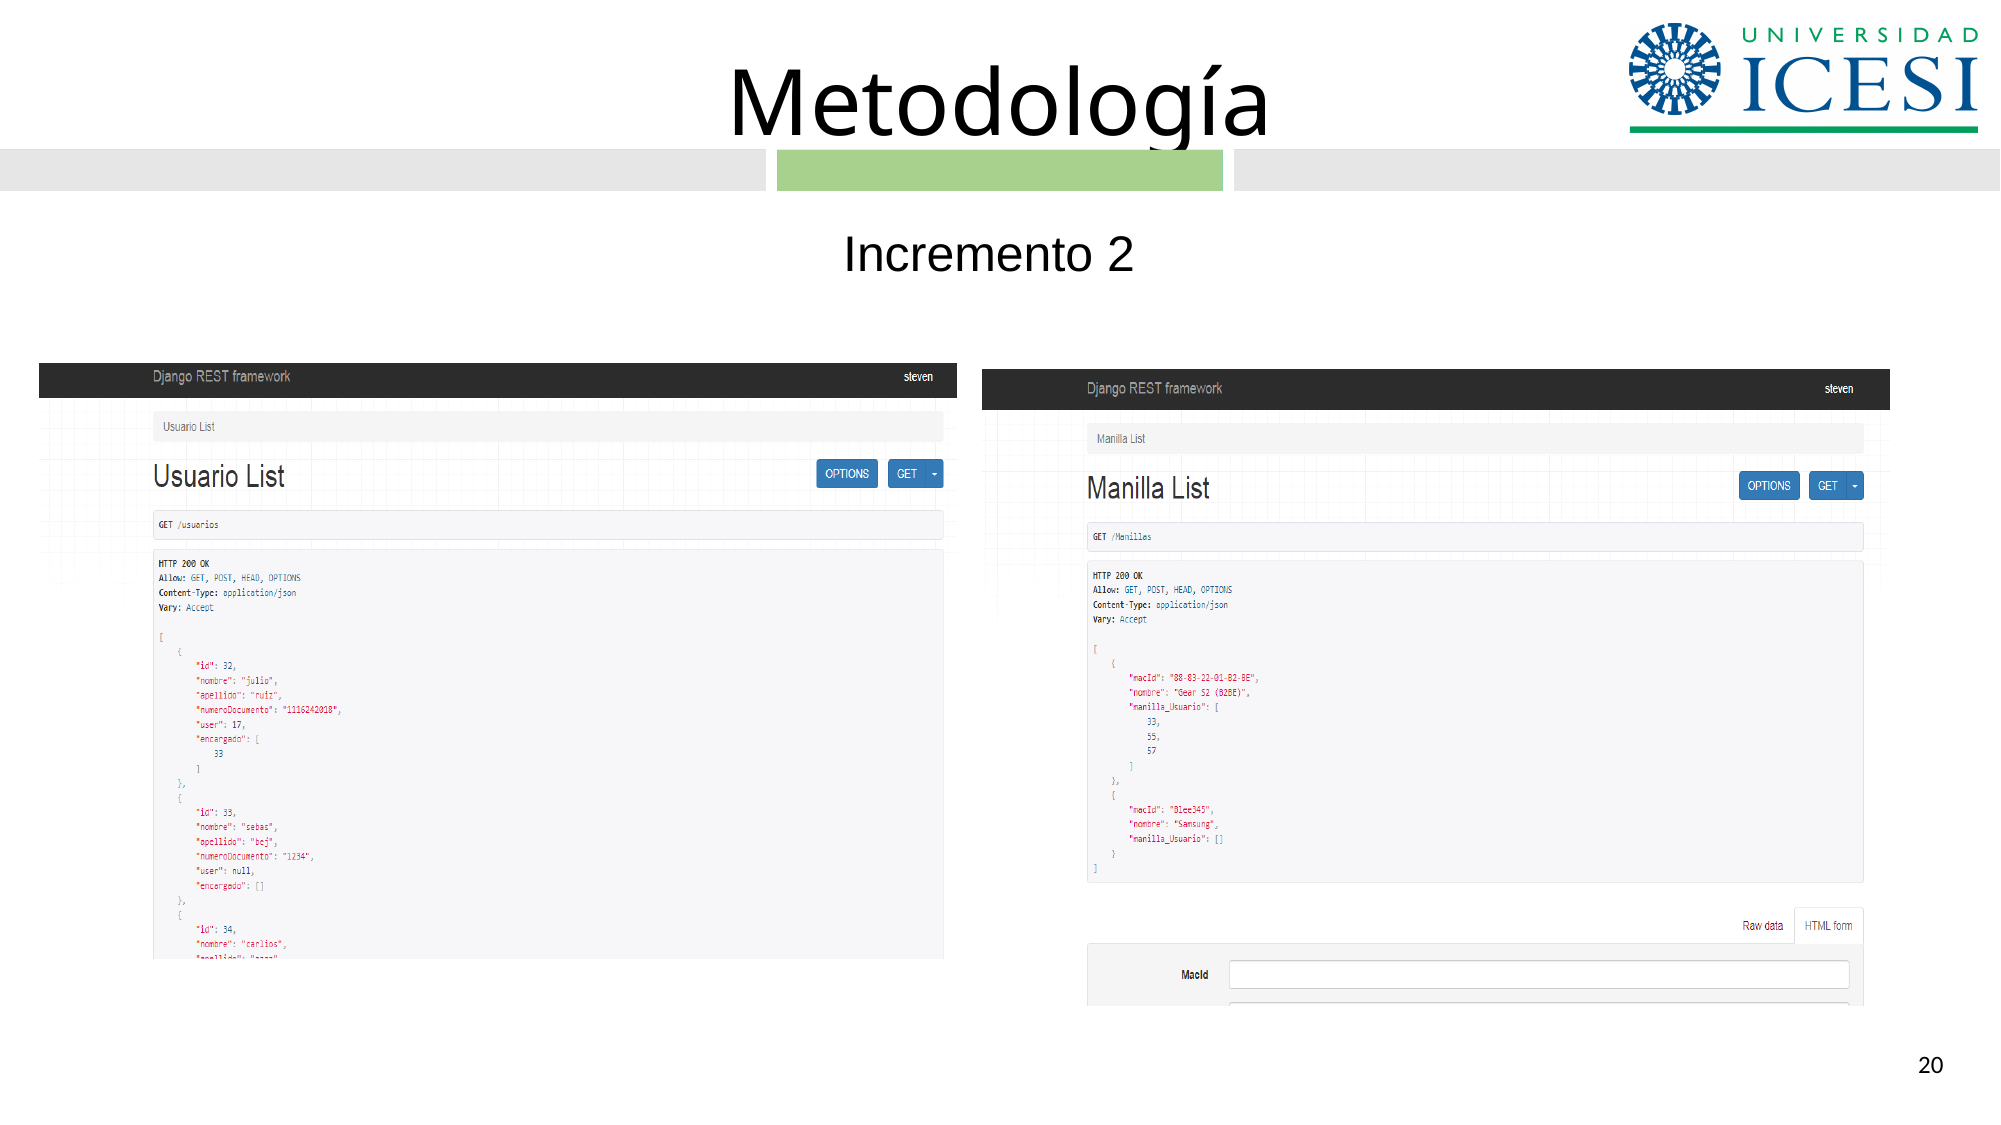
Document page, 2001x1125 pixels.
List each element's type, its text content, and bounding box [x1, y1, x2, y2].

text_box [1234, 149, 2000, 191]
text_box [0, 149, 766, 191]
text_box Metodología [0, 52, 2000, 145]
picture [982, 369, 1890, 1006]
picture [1629, 23, 1978, 133]
slide_number 20 [1889, 1034, 1959, 1094]
text_box Incremento 2 [828, 214, 1284, 289]
picture [39, 363, 957, 960]
text_box [777, 149, 1223, 191]
